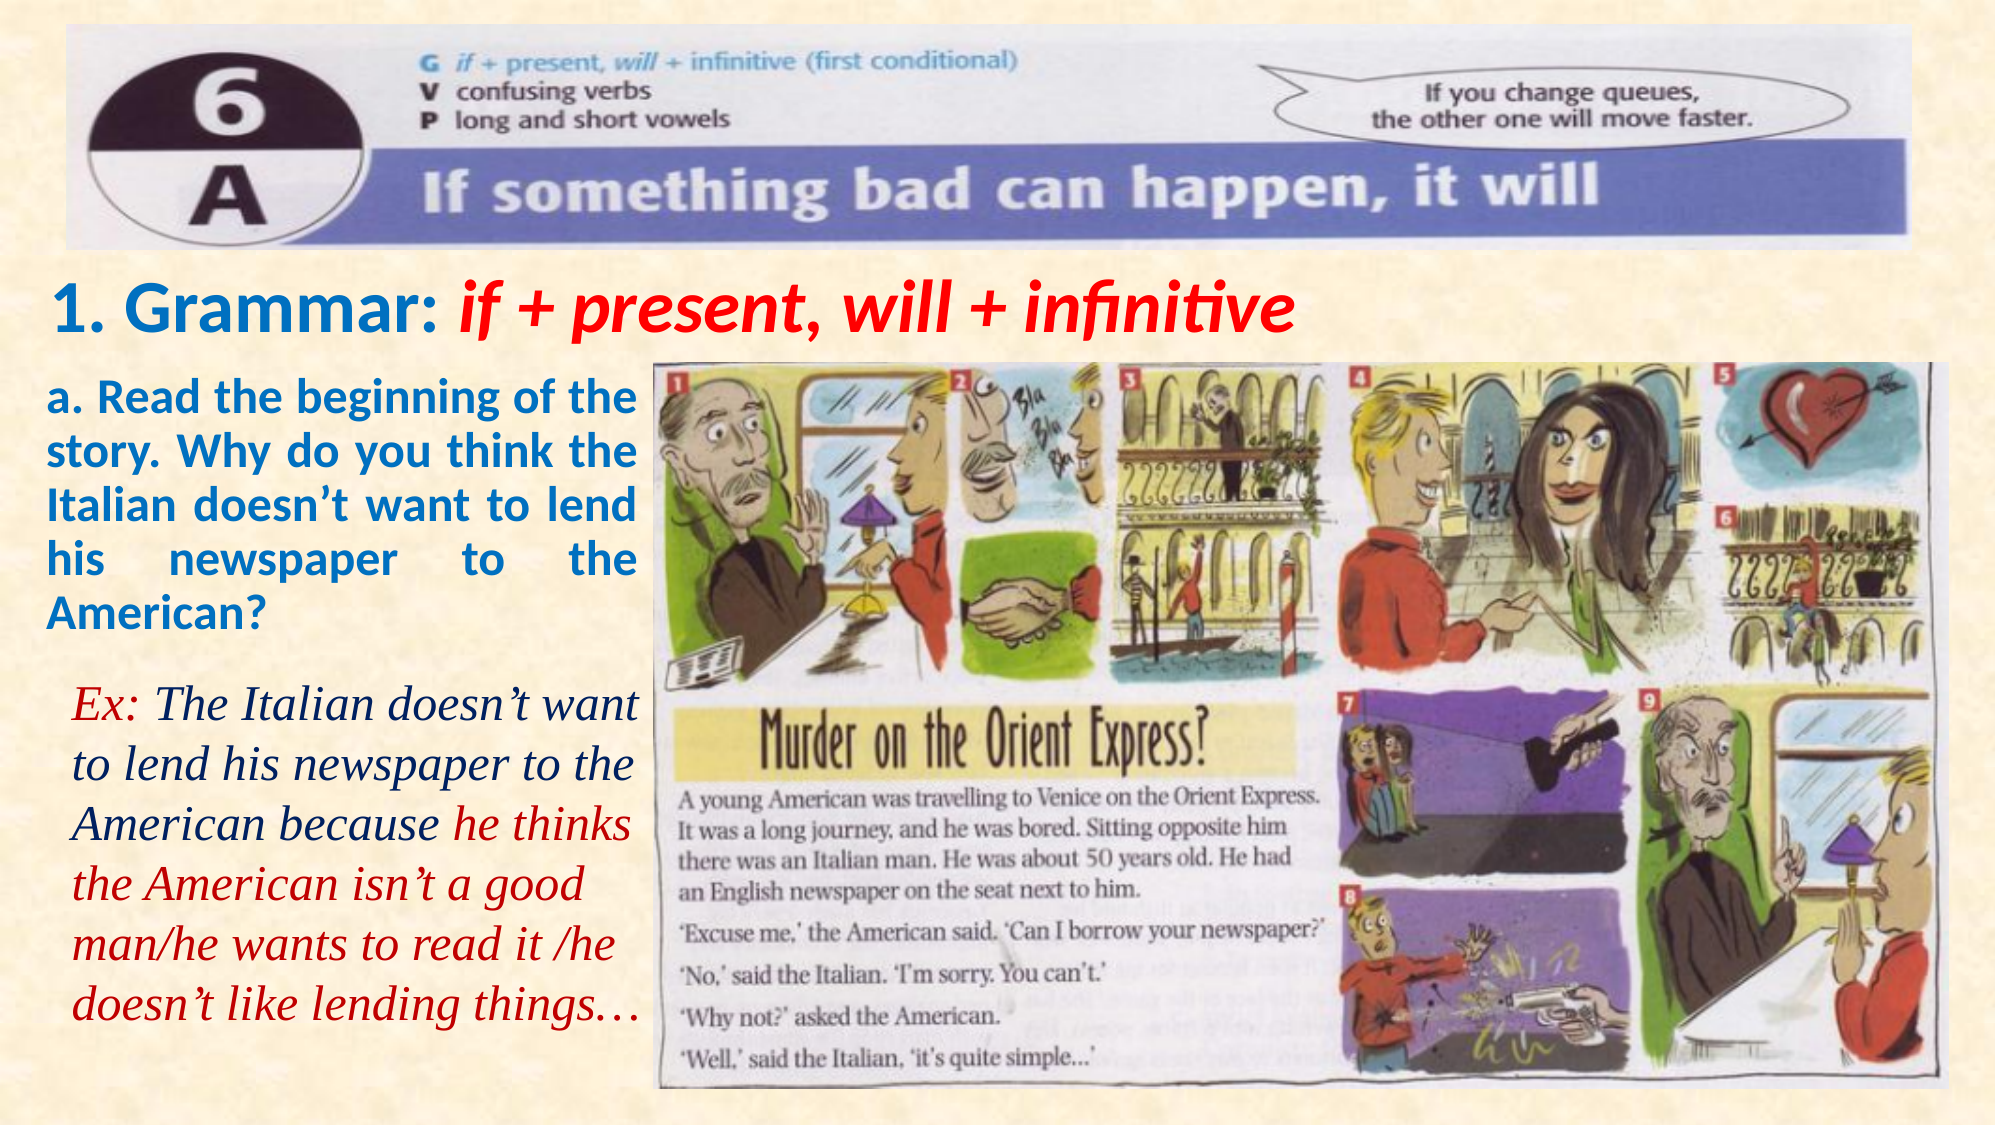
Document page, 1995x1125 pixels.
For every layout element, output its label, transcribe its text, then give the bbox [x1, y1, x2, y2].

picture [0, 0, 1995, 1125]
text_box 1. Grammar: if + present, will + infinitive [35, 253, 1323, 361]
text_box a. Read the beginning of the story. Why do you think the Italian doesn’t want to lend his newspaper to the American? [31, 345, 653, 665]
text_box Ex: The Italian doesn’t want to lend his newspaper to the American because he thinks the American isn’t a good man/he wants to read it /he doesn’t like lending things… [56, 662, 648, 1038]
